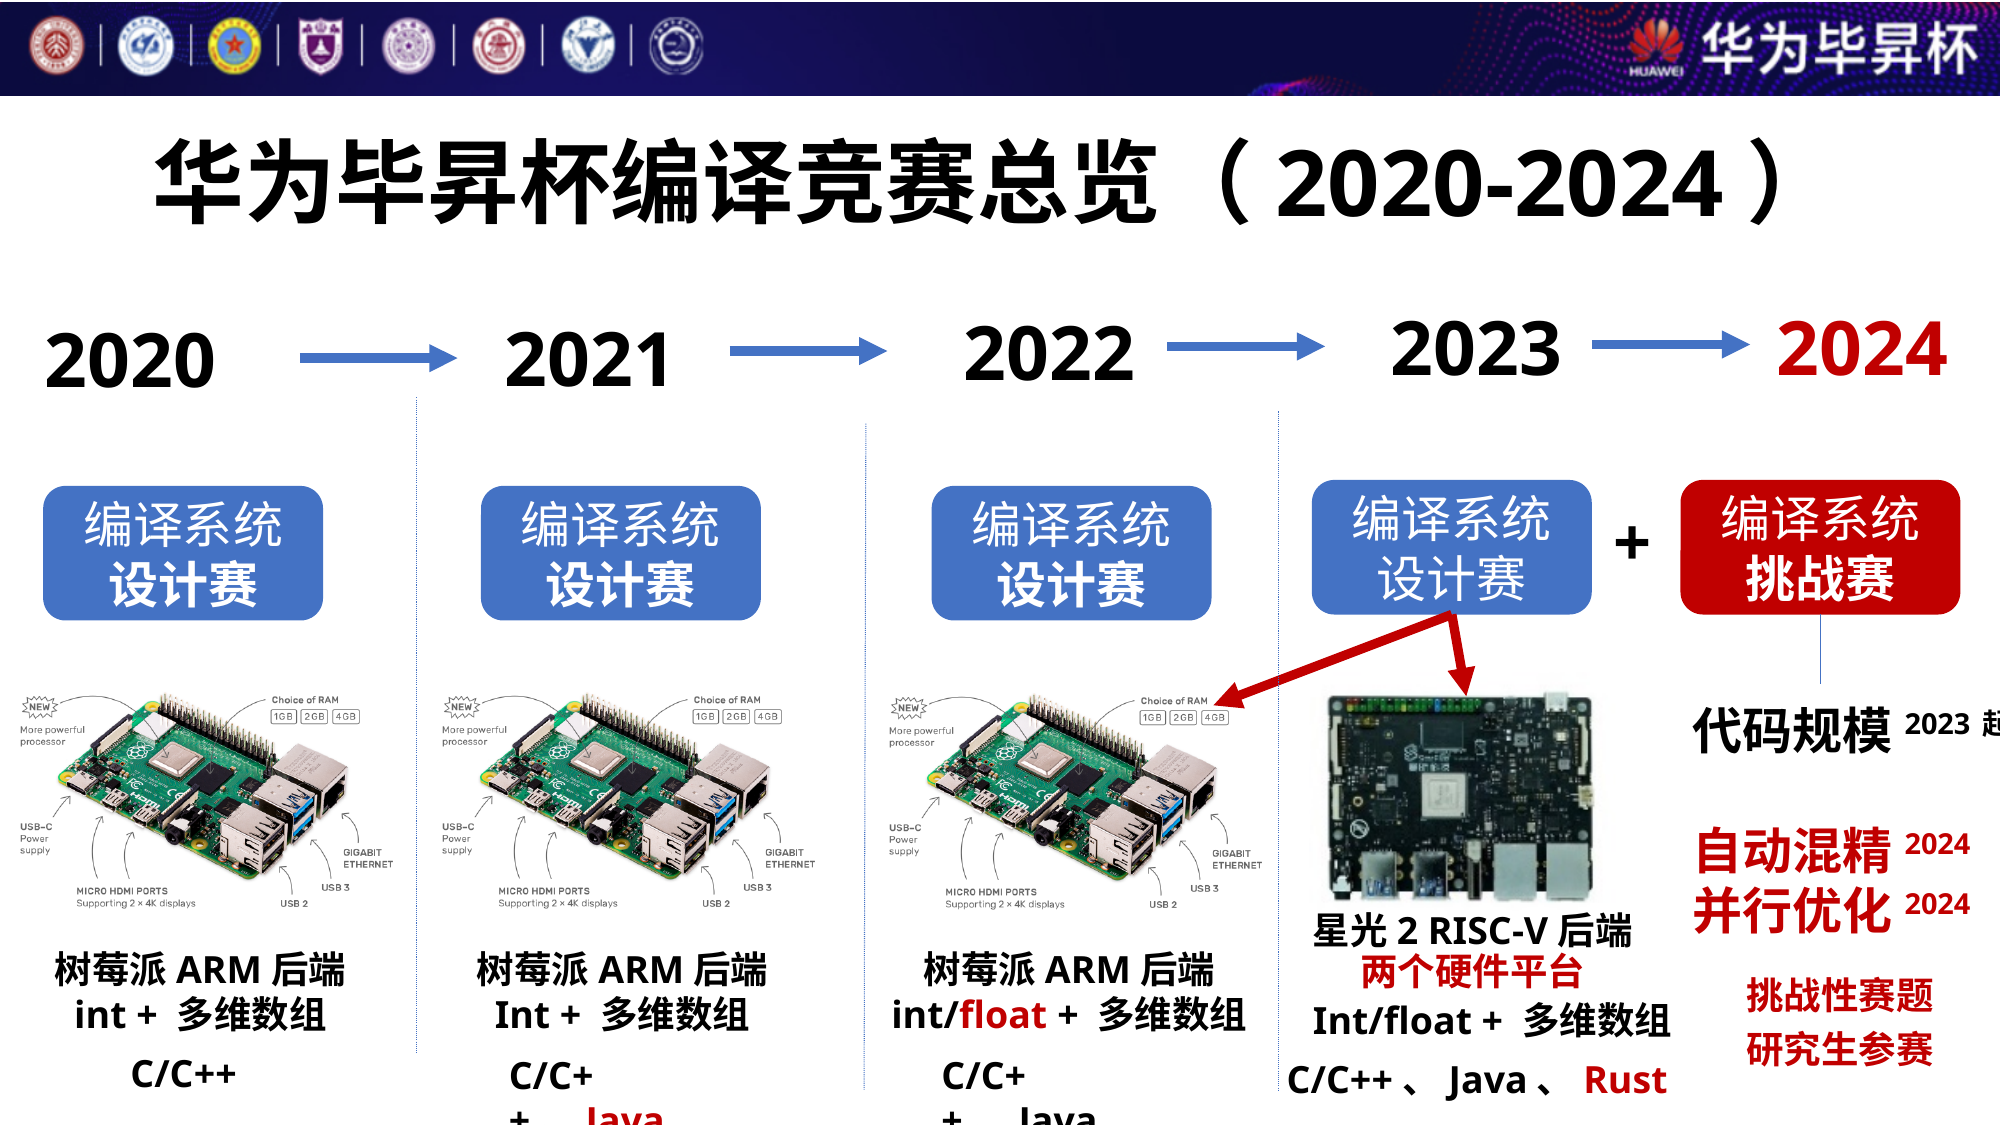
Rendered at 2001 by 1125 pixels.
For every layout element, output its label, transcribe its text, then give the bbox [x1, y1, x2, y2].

text_box 树莓派ARM后端 Int + 多维数组 [427, 938, 818, 1043]
picture [0, 2, 2000, 96]
text_box 2020 [30, 305, 243, 410]
text_box 2022 [949, 298, 1162, 403]
text_box 编译系统 设计赛 [1310, 478, 1593, 616]
picture [1308, 672, 1617, 919]
text_box 树莓派ARM后端 int/float + 多维数组 [874, 938, 1265, 1044]
text_box 两个硬件平台 [1345, 941, 1614, 1001]
text_box 编译系统 设计赛 [42, 484, 325, 622]
title 华为毕昇杯编译竞赛总览（2020-2024） [137, 96, 1863, 278]
text_box 编译系统 设计赛 [479, 484, 762, 622]
text_box 星光2 RISC-V后端 Int/float + 多维数组 [1298, 899, 1772, 1050]
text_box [1213, 614, 1278, 706]
text_box C/C++、Java、Rust [1271, 1048, 1683, 1109]
text_box 编译系统 挑战赛 [1679, 478, 1962, 616]
text_box 代码规模2023起 自动混精2024 并行优化2024 [1677, 692, 2000, 947]
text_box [1279, 614, 1452, 706]
picture [1279, 706, 1290, 924]
picture [874, 678, 1278, 924]
text_box 研究生参赛 [1731, 1018, 2000, 1079]
text_box 2021 [490, 303, 730, 409]
text_box 编译系统 设计赛 [930, 484, 1213, 622]
text_box 挑战性赛题 [1731, 964, 2000, 1018]
text_box C/C++ [115, 1042, 293, 1103]
text_box C/C++、Java [493, 1045, 761, 1125]
picture [427, 677, 843, 923]
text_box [1451, 614, 1467, 697]
picture [417, 677, 421, 923]
picture [5, 677, 416, 923]
text_box 2023 2024 [1375, 293, 2000, 399]
text_box 树莓派ARM后端 int + 多维数组 [5, 938, 396, 1043]
text_box C/C++、Java [926, 1045, 1194, 1125]
text_box + [1599, 492, 1692, 588]
